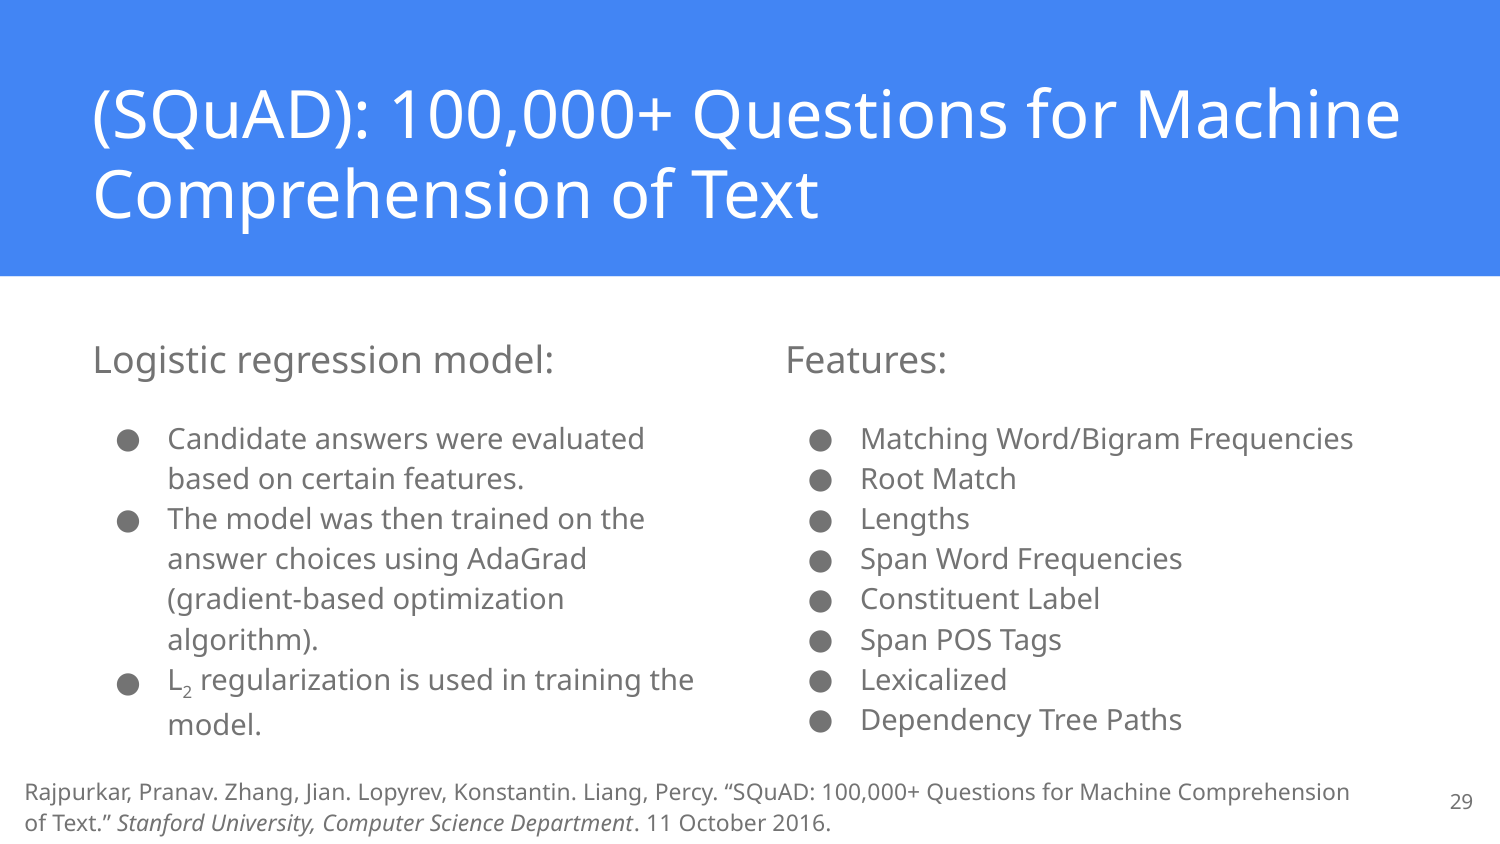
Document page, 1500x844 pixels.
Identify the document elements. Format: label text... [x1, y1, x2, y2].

list Features: Matching Word/Bigram Frequencies Root Match Lengths Span Word Frequencies Constituent Label Span POS Tags Lexicalized Dependency Tree Paths [770, 314, 1427, 760]
list Logistic regression model: Candidate answers were evaluated based on certain features. The model was then trained on the answer choices using AdaGrad (gradient-based optimization algorithm). L2 regularization is used in training the model. [77, 314, 734, 757]
list Rajpurkar, Pranav. Zhang, Jian. Lopyrev, Konstantin. Liang, Percy. “SQuAD: 100,000+ Questions for Machine Comprehension of Text.” Stanford University, Computer Science Department. 11 October 2016. [9, 757, 1385, 832]
title (SQuAD): 100,000+ Questions for Machine Comprehension of Text [77, 121, 1427, 248]
slide_number ‹#› [1398, 770, 1489, 835]
